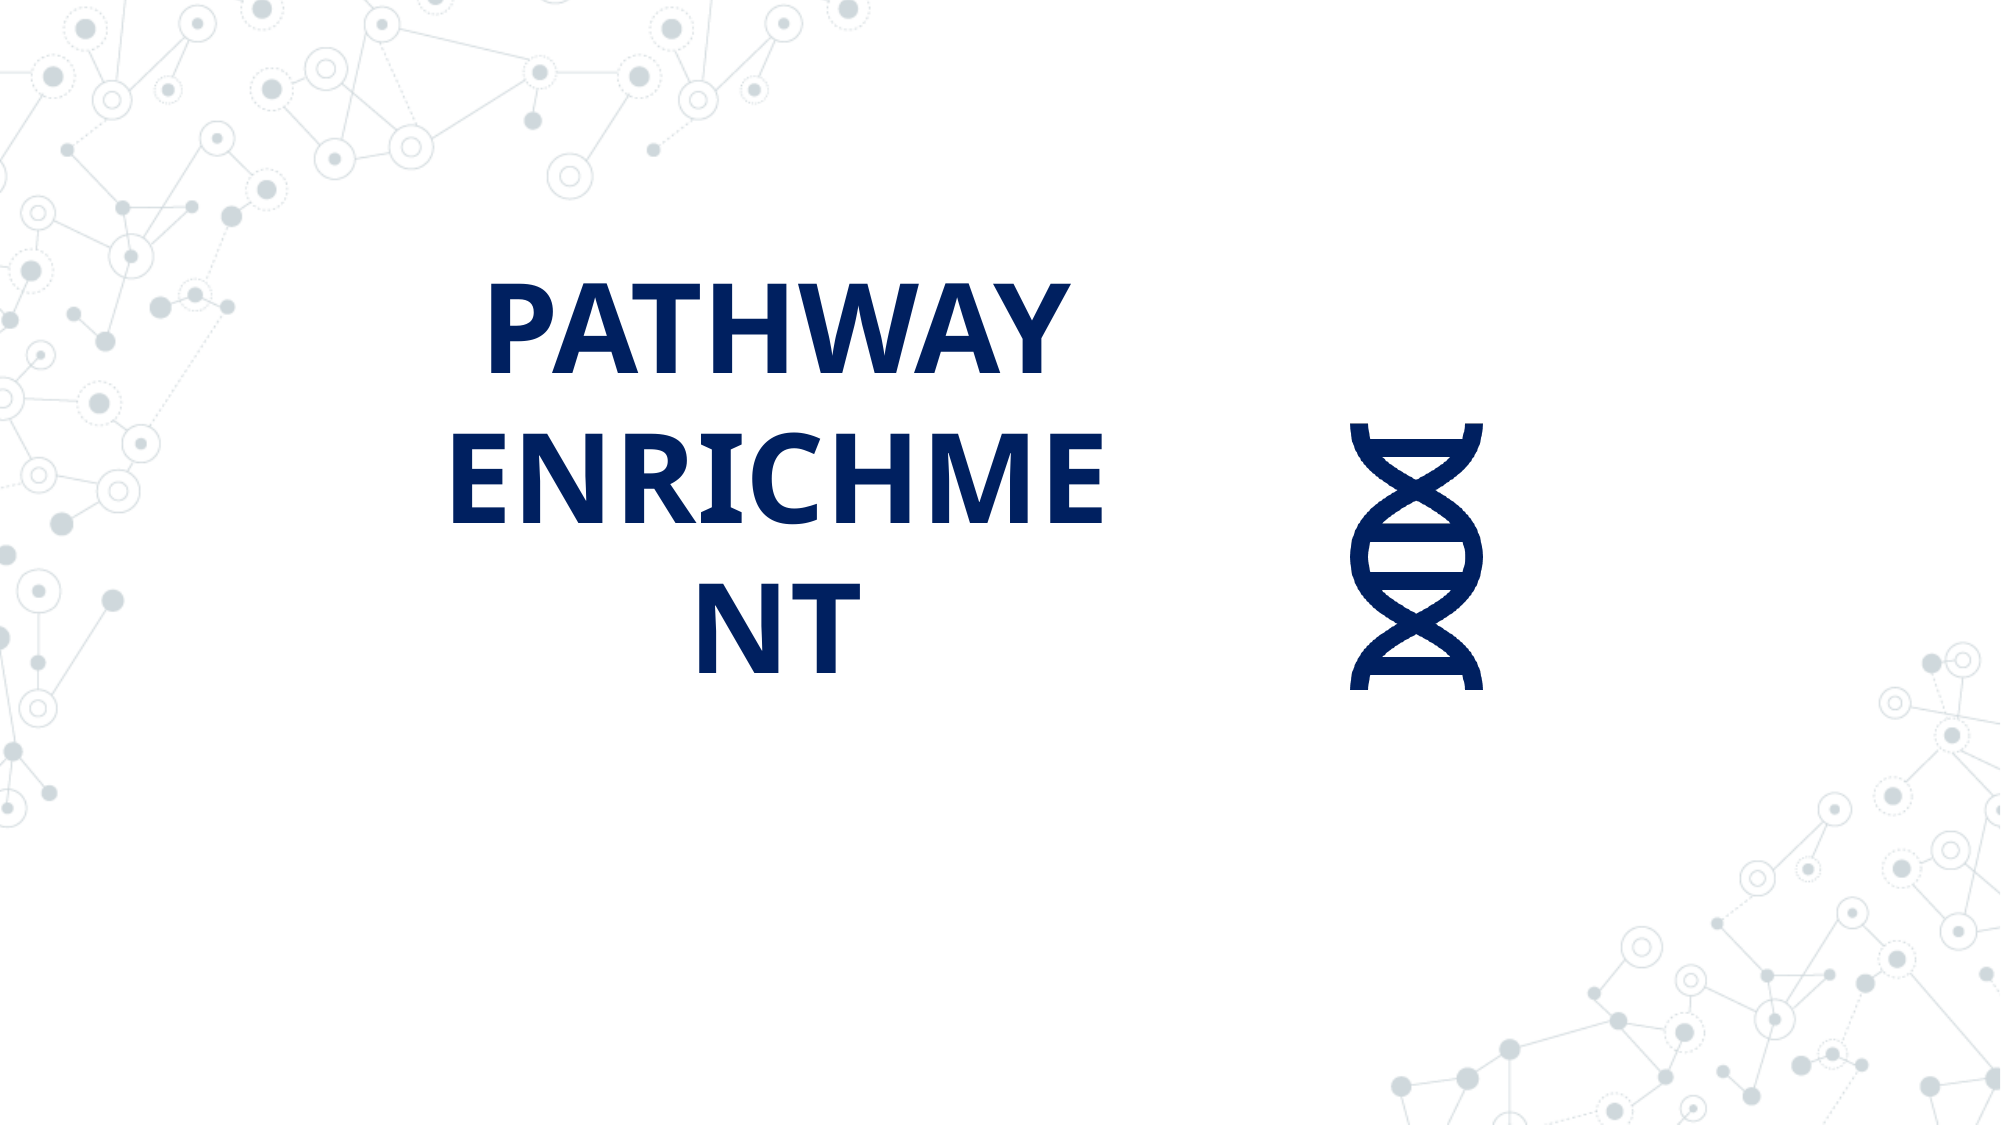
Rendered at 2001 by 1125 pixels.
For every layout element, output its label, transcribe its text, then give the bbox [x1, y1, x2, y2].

picture [0, 0, 2001, 1125]
text_box PATHWAY ENRICHMENT [404, 411, 1148, 714]
